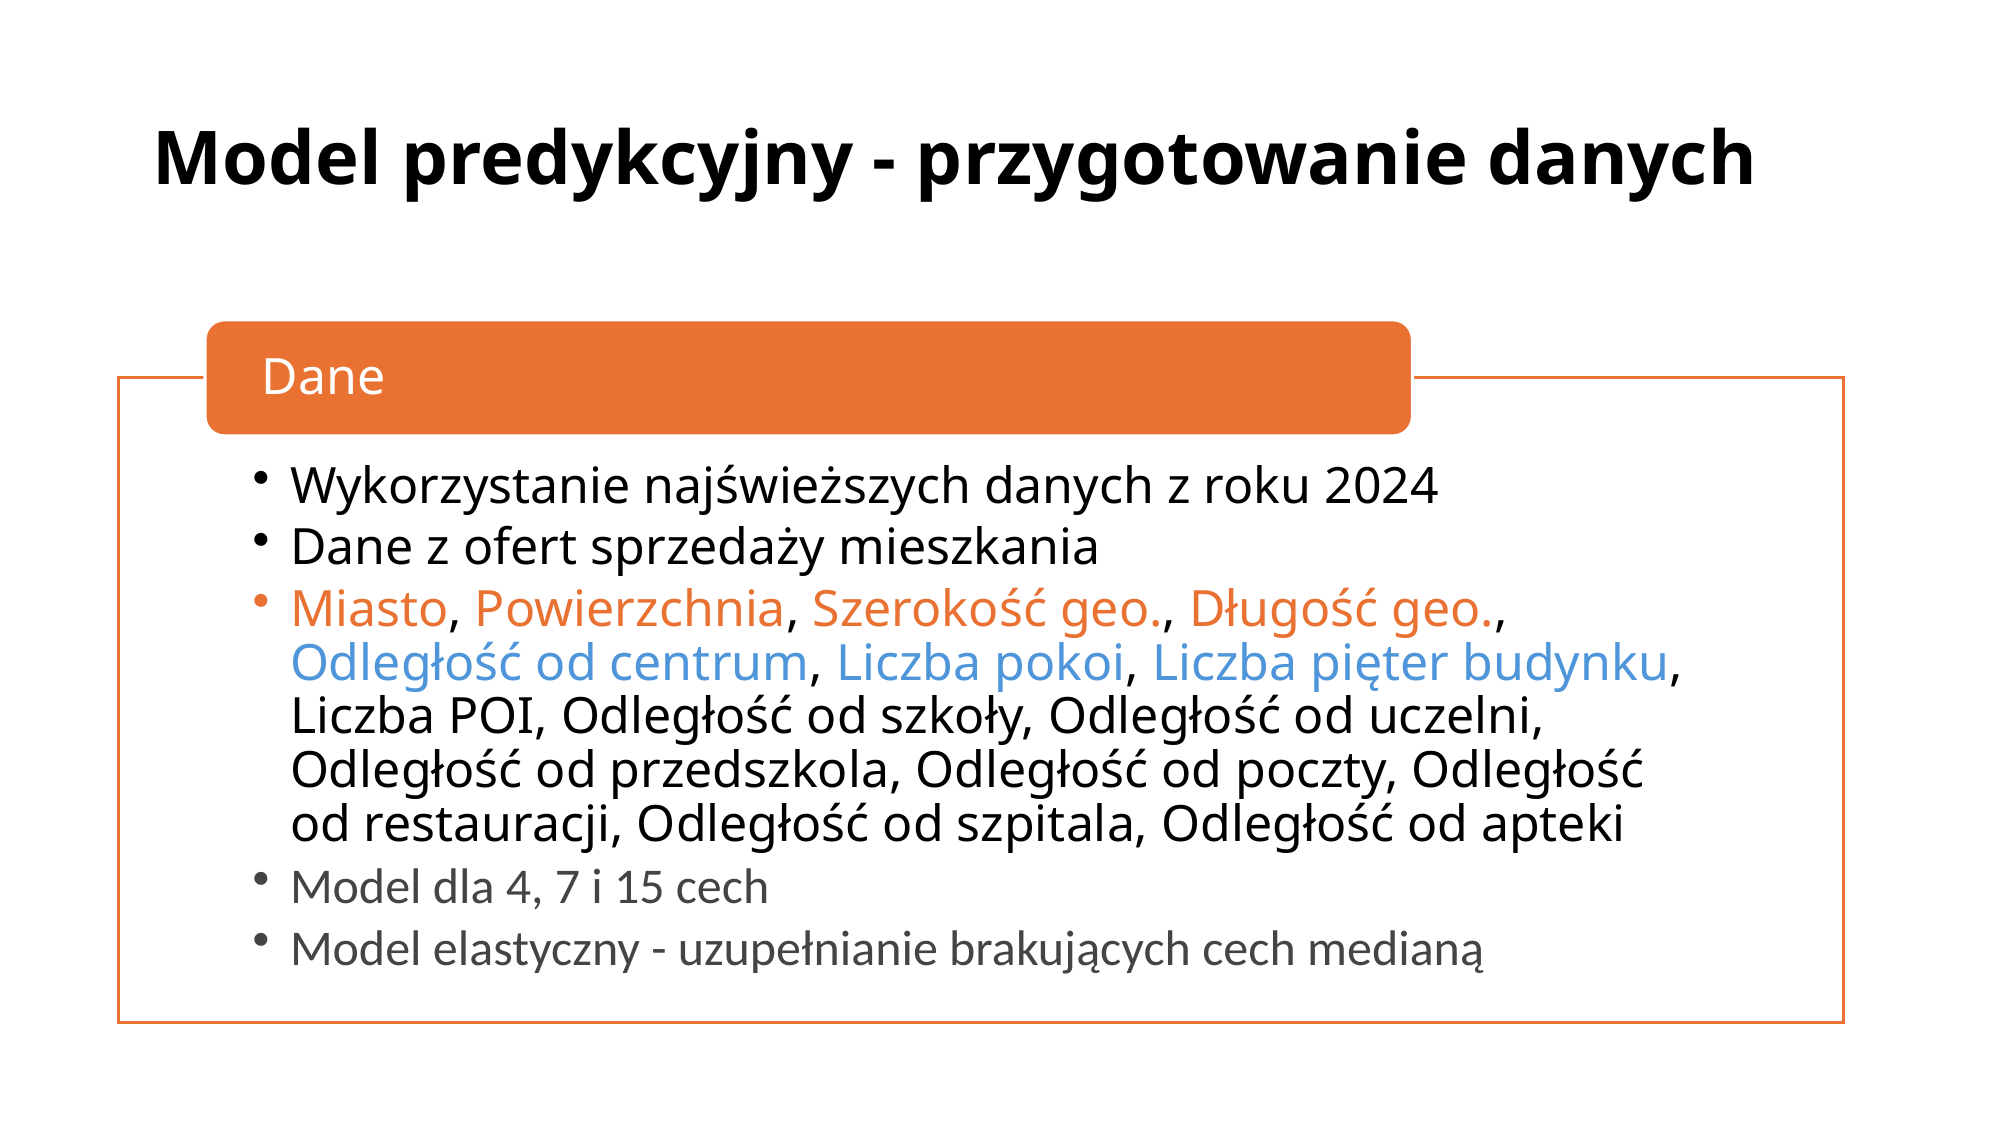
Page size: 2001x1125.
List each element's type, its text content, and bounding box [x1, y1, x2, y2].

title Model predykcyjny - przygotowanie danych [138, 41, 1862, 209]
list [118, 313, 1845, 1030]
